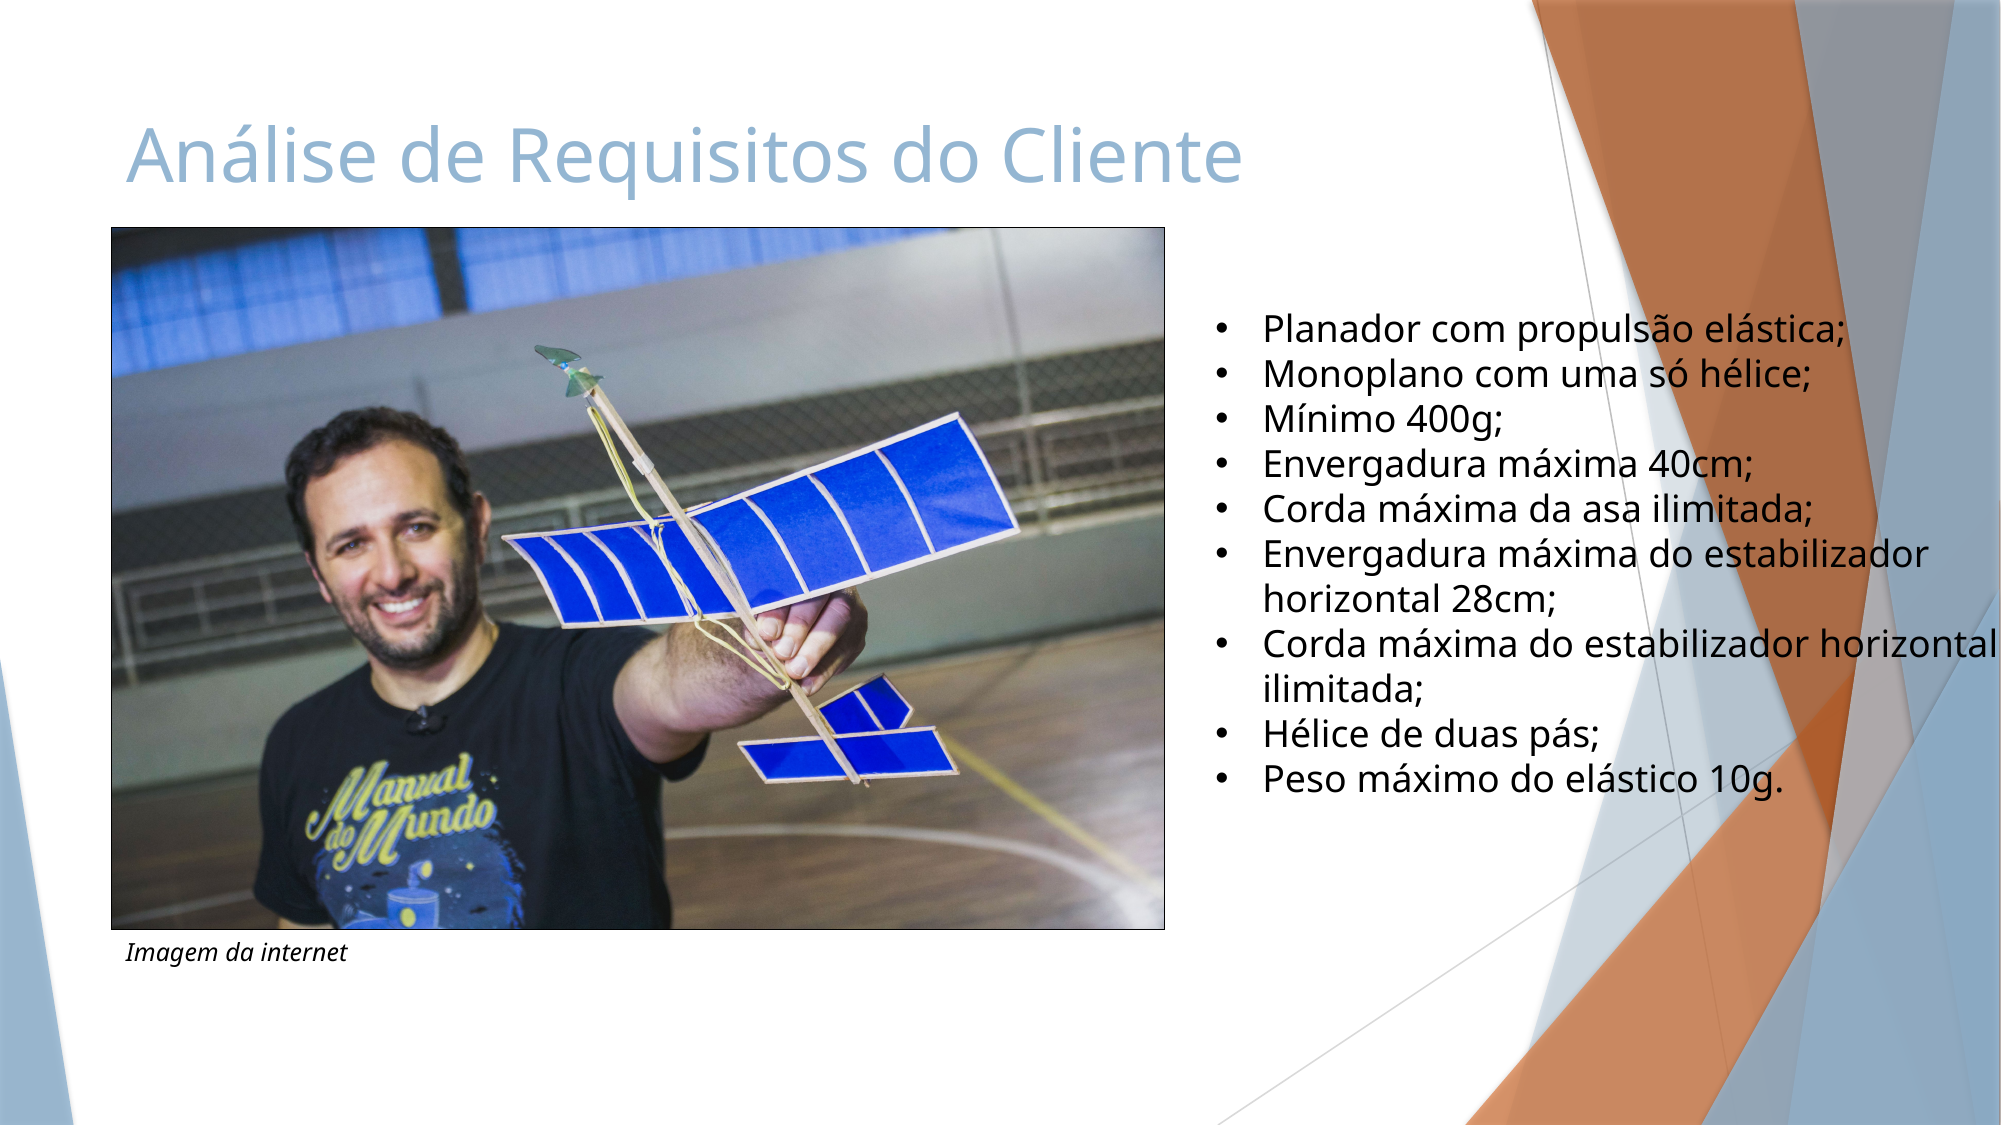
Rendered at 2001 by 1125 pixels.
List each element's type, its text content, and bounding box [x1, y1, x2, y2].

text_box Planador com propulsão elástica; Monoplano com uma só hélice; Mínimo 400g; Envergadura máxima 40cm; Corda máxima da asa ilimitada; Envergadura máxima do estabilizador horizontal 28cm; Corda máxima do estabilizador horizontal ilimitada; Hélice de duas pás; Peso máximo do elástico 10g. [1200, 297, 2000, 853]
title Análise de Requisitos do Cliente [111, 99, 1522, 317]
text_box Imagem da internet [111, 937, 455, 974]
picture [110, 226, 1165, 930]
